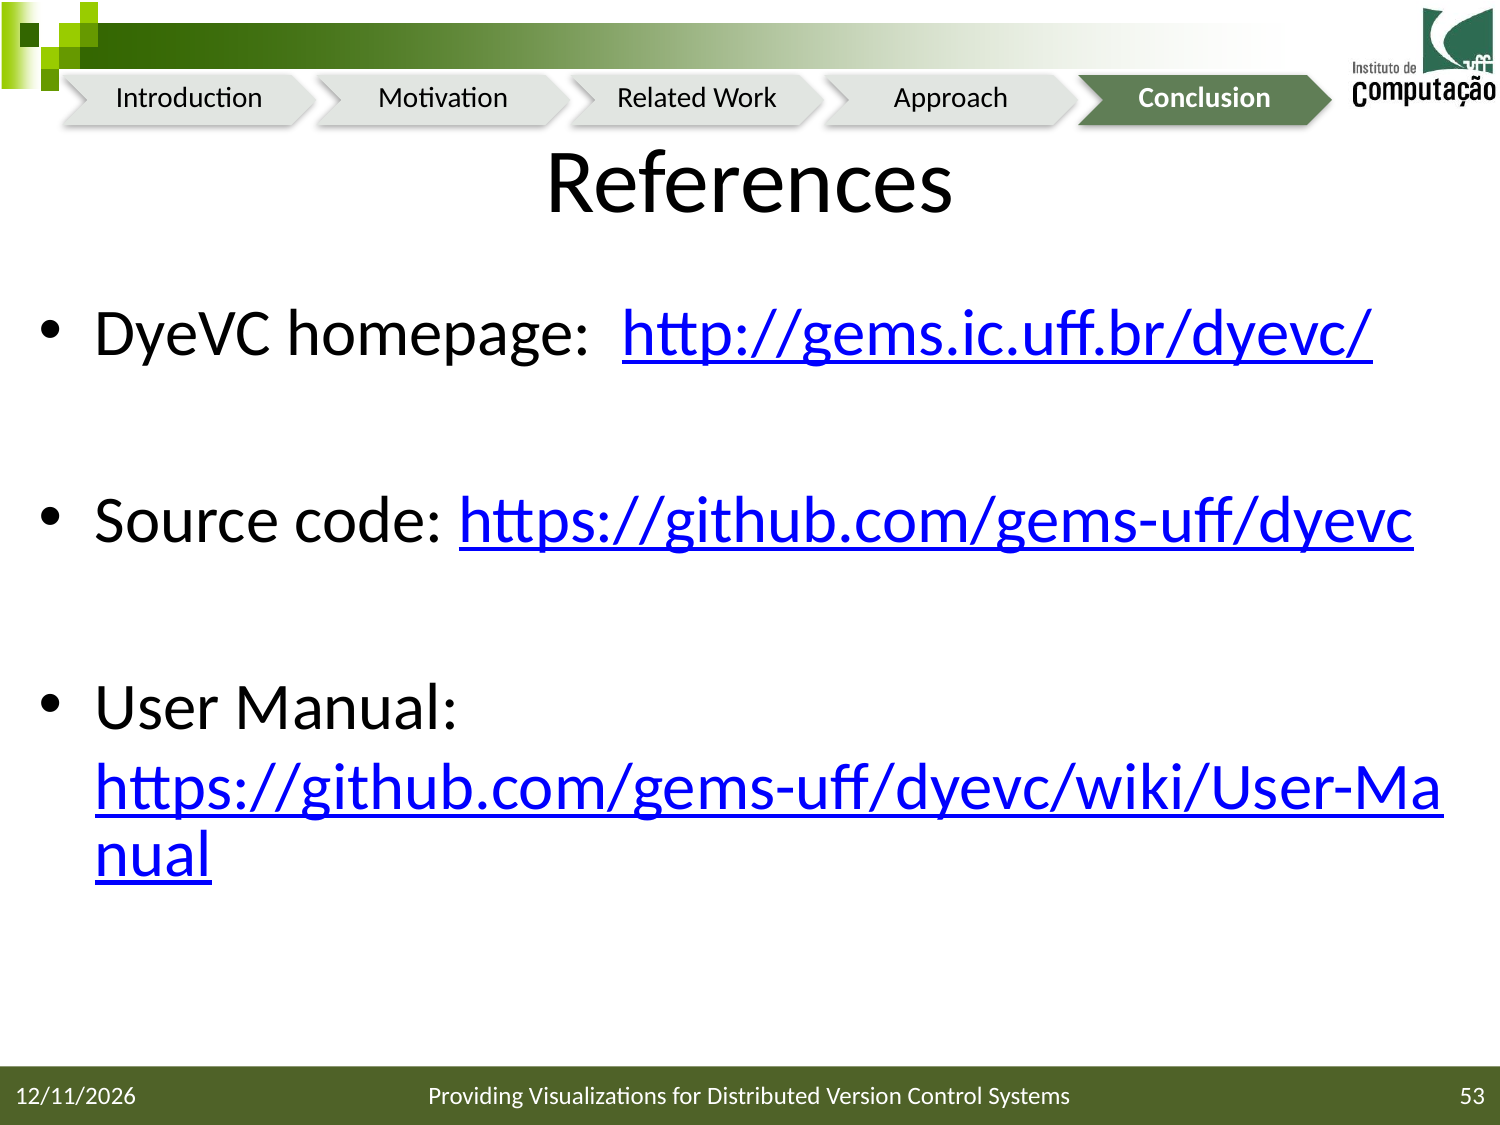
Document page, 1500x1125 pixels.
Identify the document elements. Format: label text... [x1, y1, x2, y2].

footer Providing Visualizations for Distributed Version Control Systems [362, 1065, 1138, 1125]
list DyeVC homepage: http://gems.ic.uff.br/dyevc/ Source code: https://github.com/gems-uff/dyevc User Manual: https://github.com/gems-uff/dyevc/wiki/User-Manual [23, 281, 1477, 1055]
title References [23, 82, 1477, 270]
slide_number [0, 1065, 350, 1125]
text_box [62, 74, 1333, 126]
slide_number 53 [1149, 1065, 1500, 1125]
